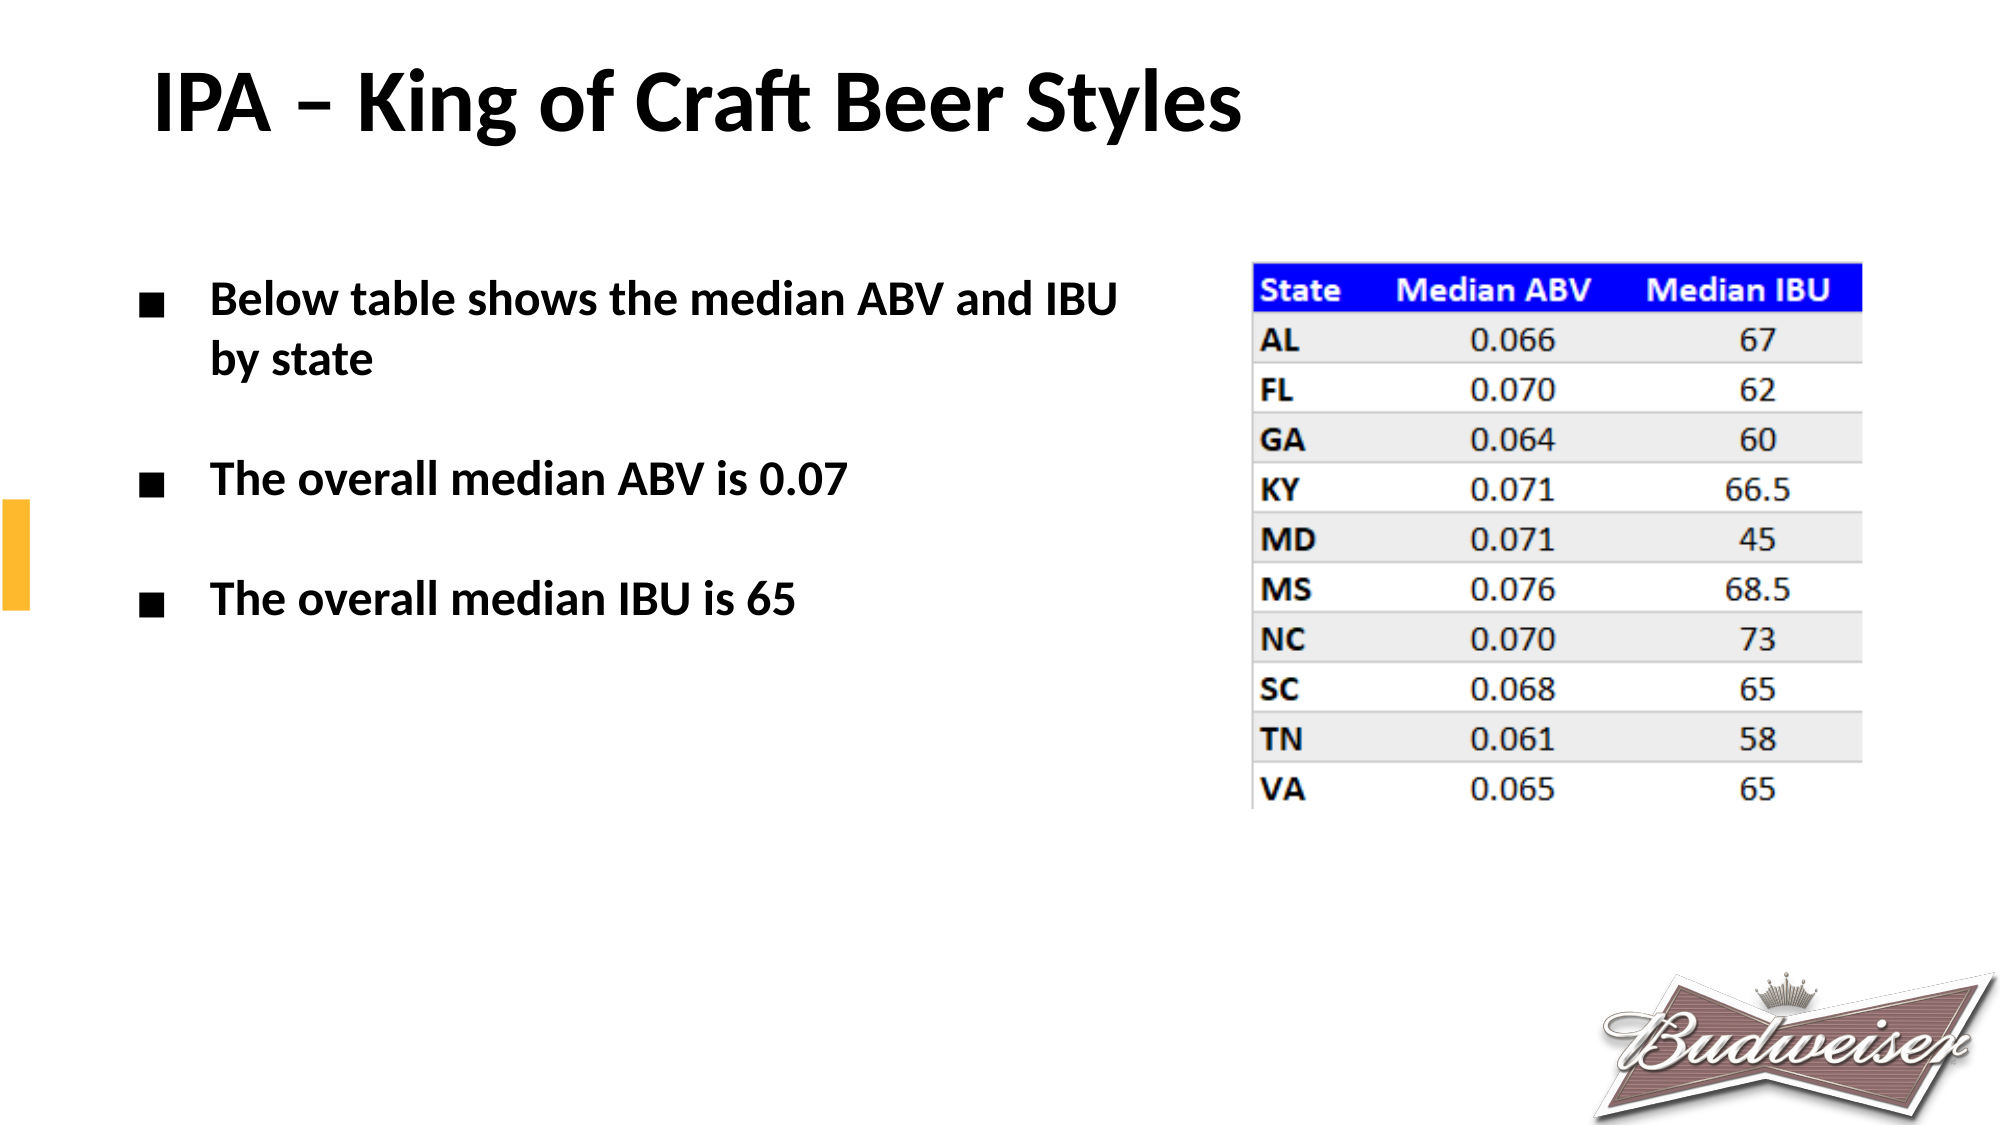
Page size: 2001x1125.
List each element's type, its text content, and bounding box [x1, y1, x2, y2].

picture [1593, 972, 2000, 1125]
text_box Below table shows the median ABV and IBU by state The overall median ABV is 0.07 The overall median IBU is 65 [119, 258, 1165, 634]
picture [1250, 257, 1863, 810]
title IPA – King of Craft Beer Styles [137, 40, 1863, 164]
picture [0, 495, 35, 615]
